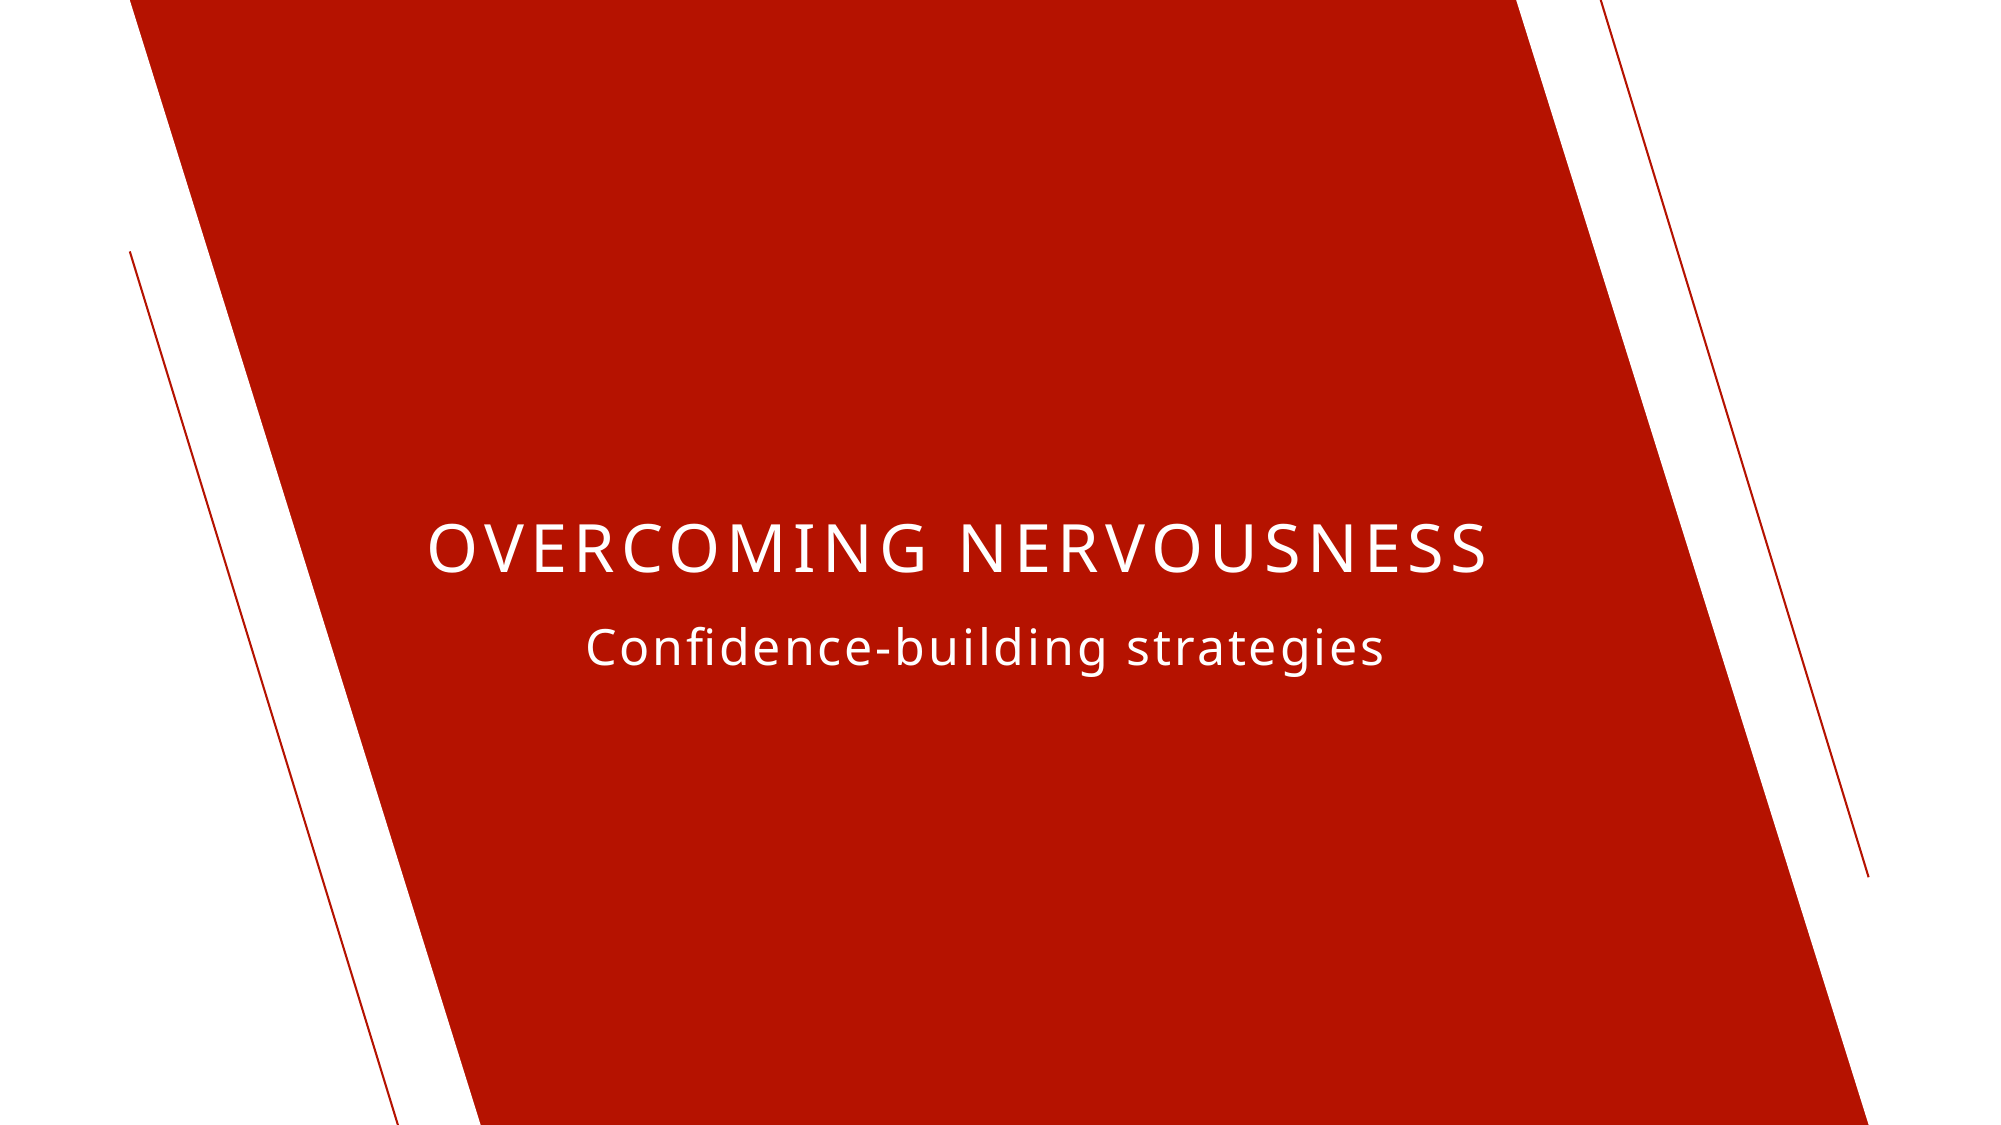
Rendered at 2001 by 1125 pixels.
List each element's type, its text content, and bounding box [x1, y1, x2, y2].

title OVERCOMING NERVOUSNESS [315, 334, 1625, 594]
subtitle Confidence-building strategies [346, 588, 1625, 689]
